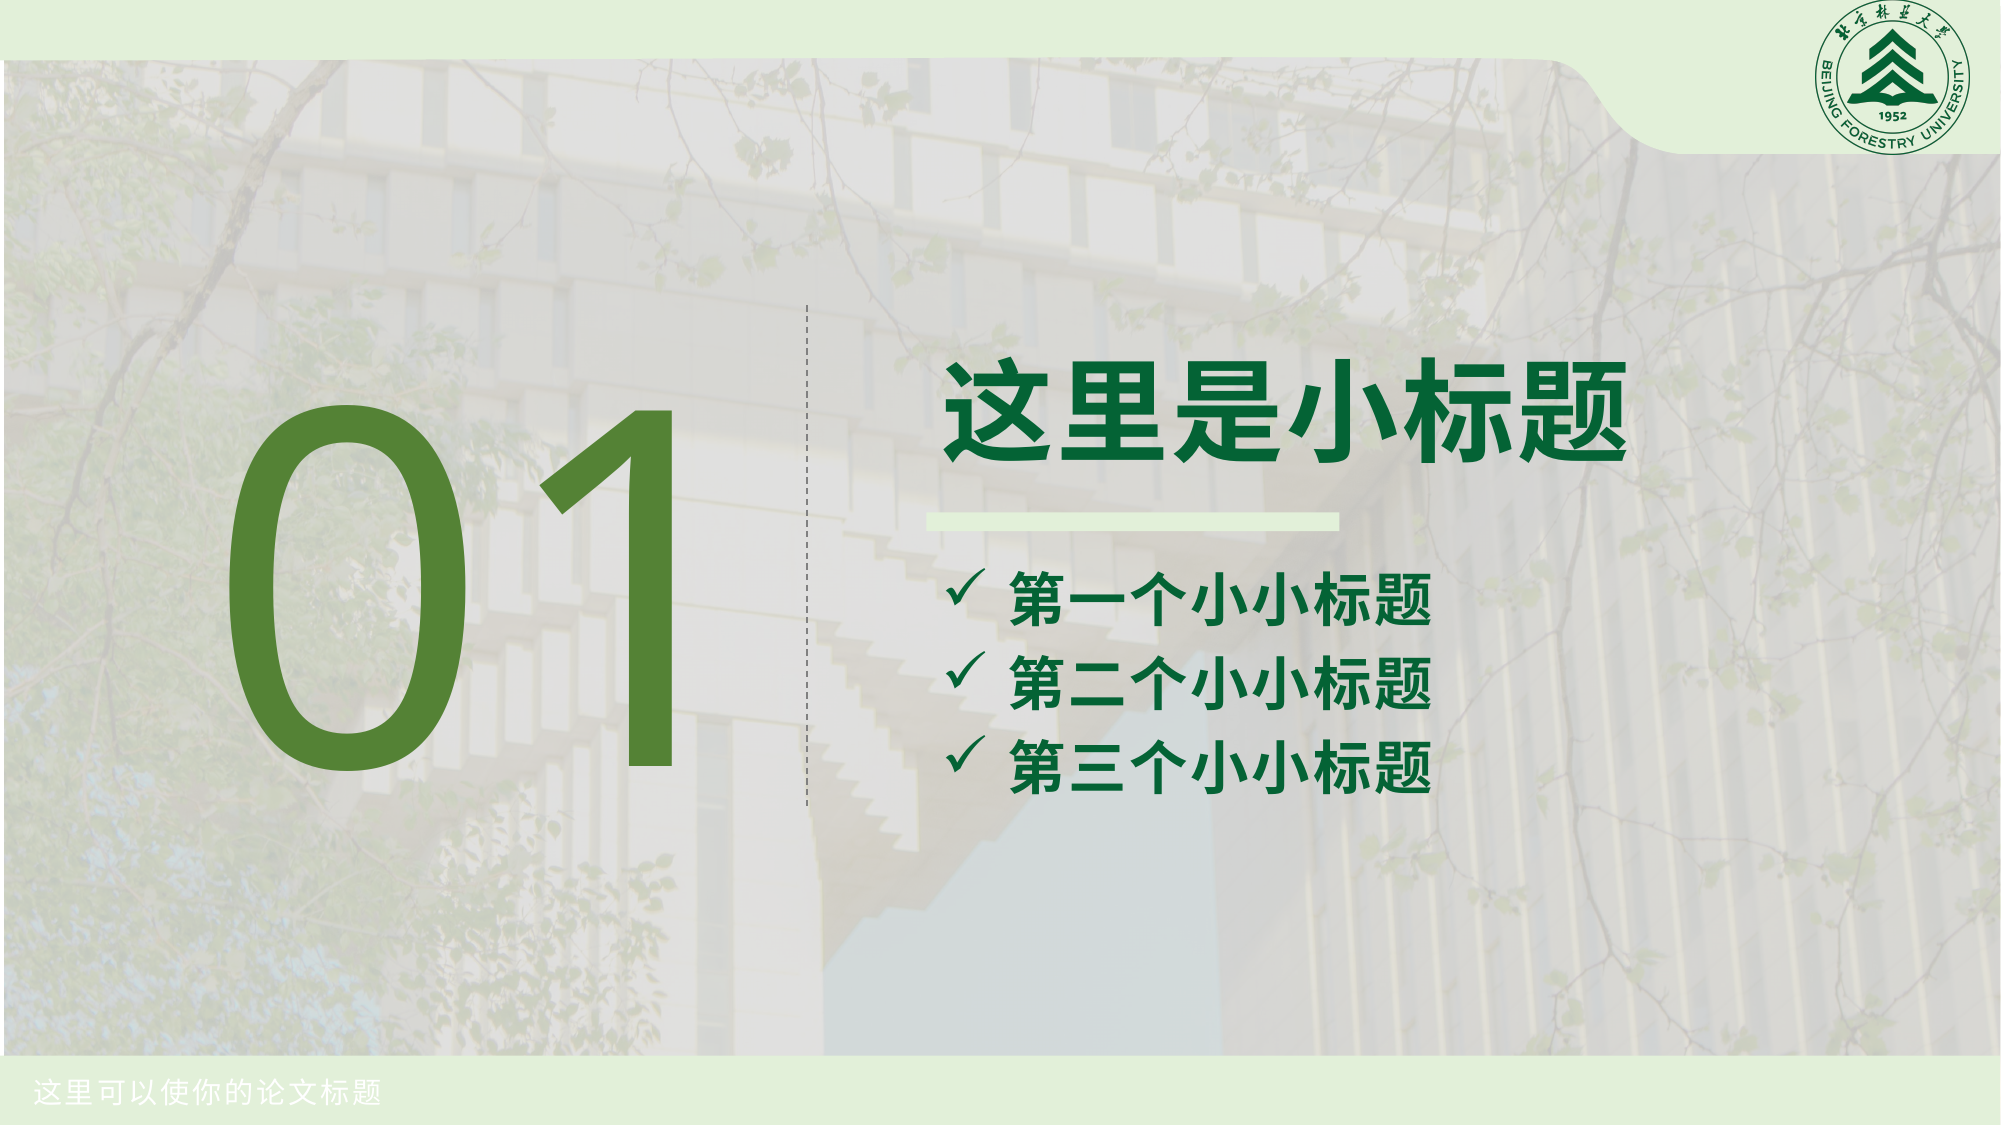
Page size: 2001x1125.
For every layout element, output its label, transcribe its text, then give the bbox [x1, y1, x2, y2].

list 第一个小小标题 第二个小小标题 第三个小小标题 [926, 563, 1737, 877]
list 这里是小标题 [926, 348, 1693, 480]
picture [1815, 0, 1970, 155]
text_box 01 [188, 261, 799, 874]
